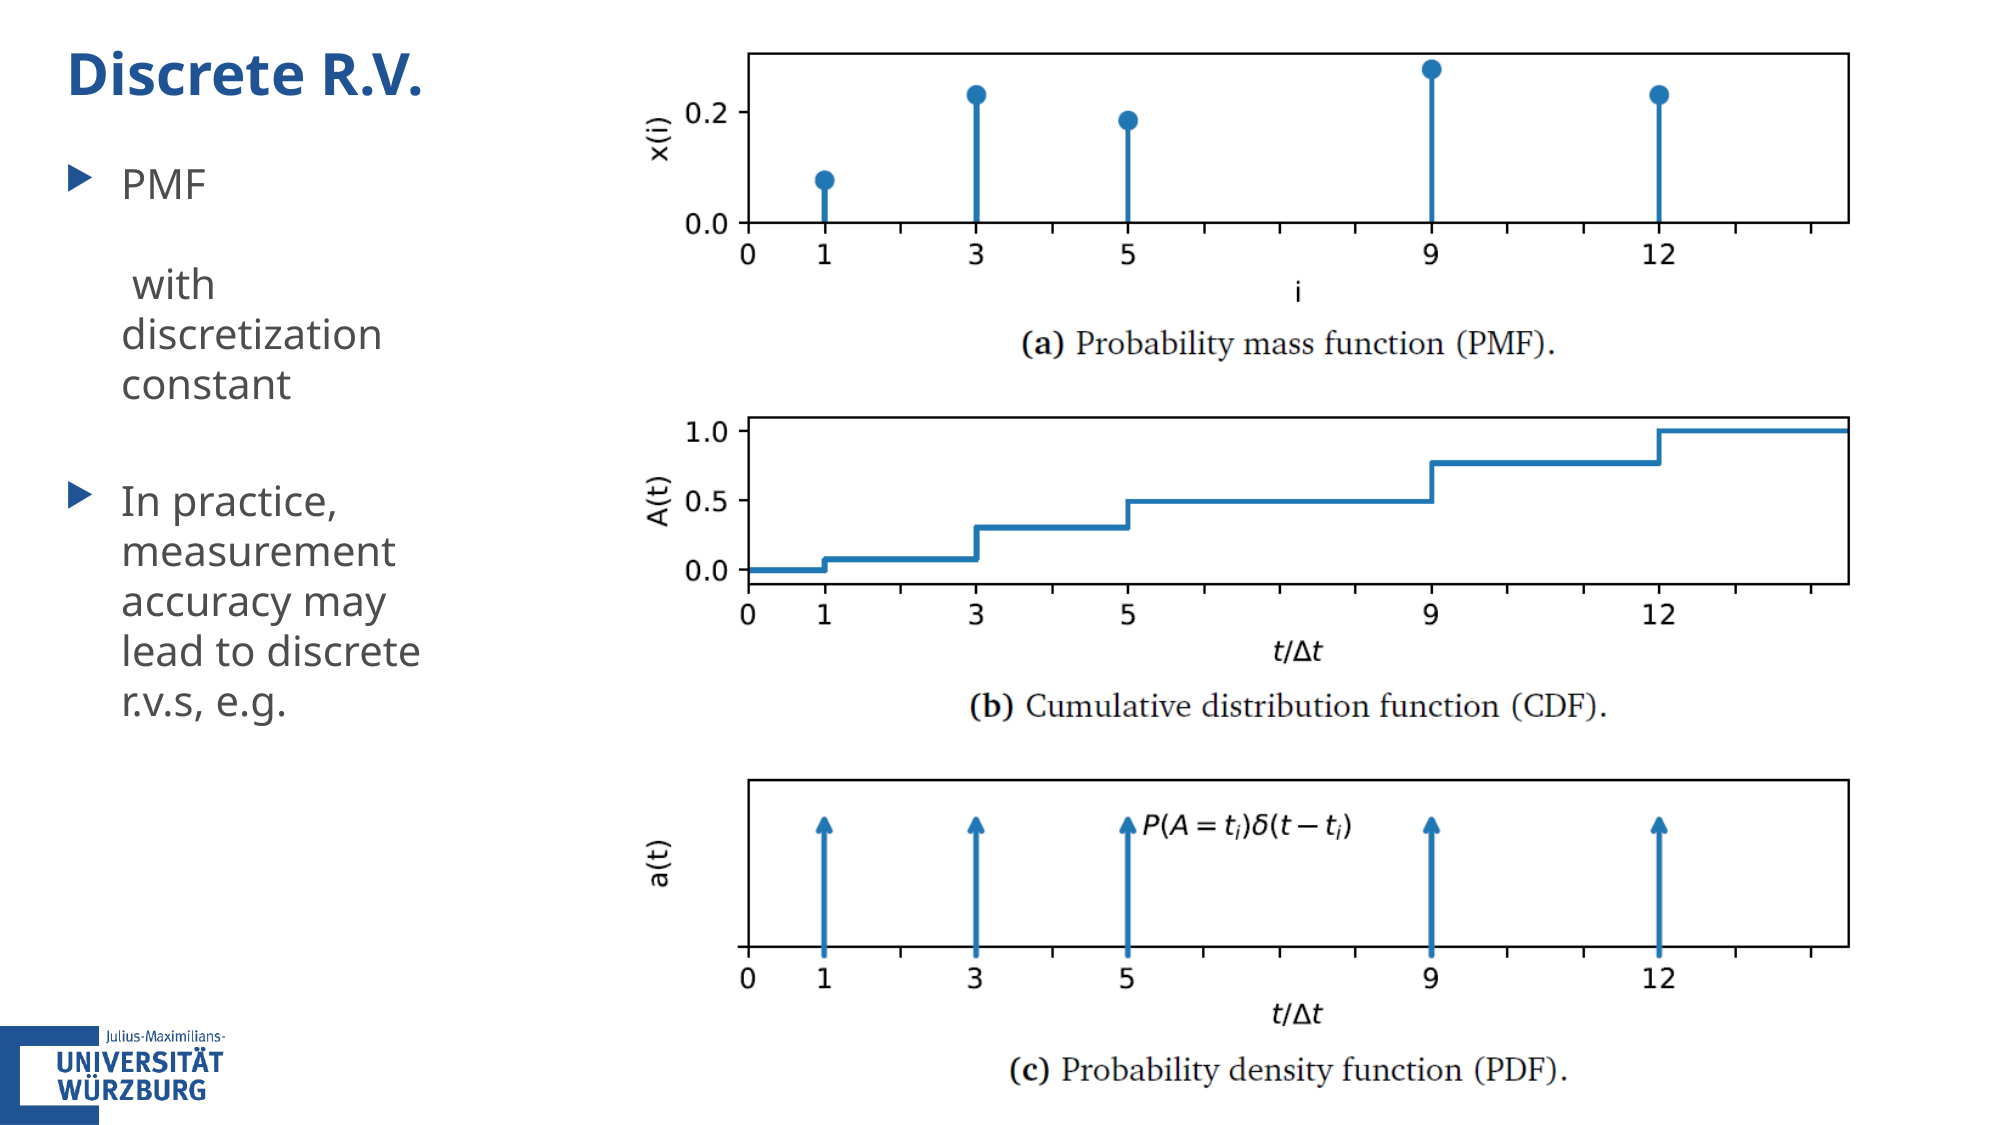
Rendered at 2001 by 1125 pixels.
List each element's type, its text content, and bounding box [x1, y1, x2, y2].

picture [0, 1026, 225, 1125]
title Discrete R.V. [51, 18, 586, 126]
picture [591, 0, 2000, 1125]
